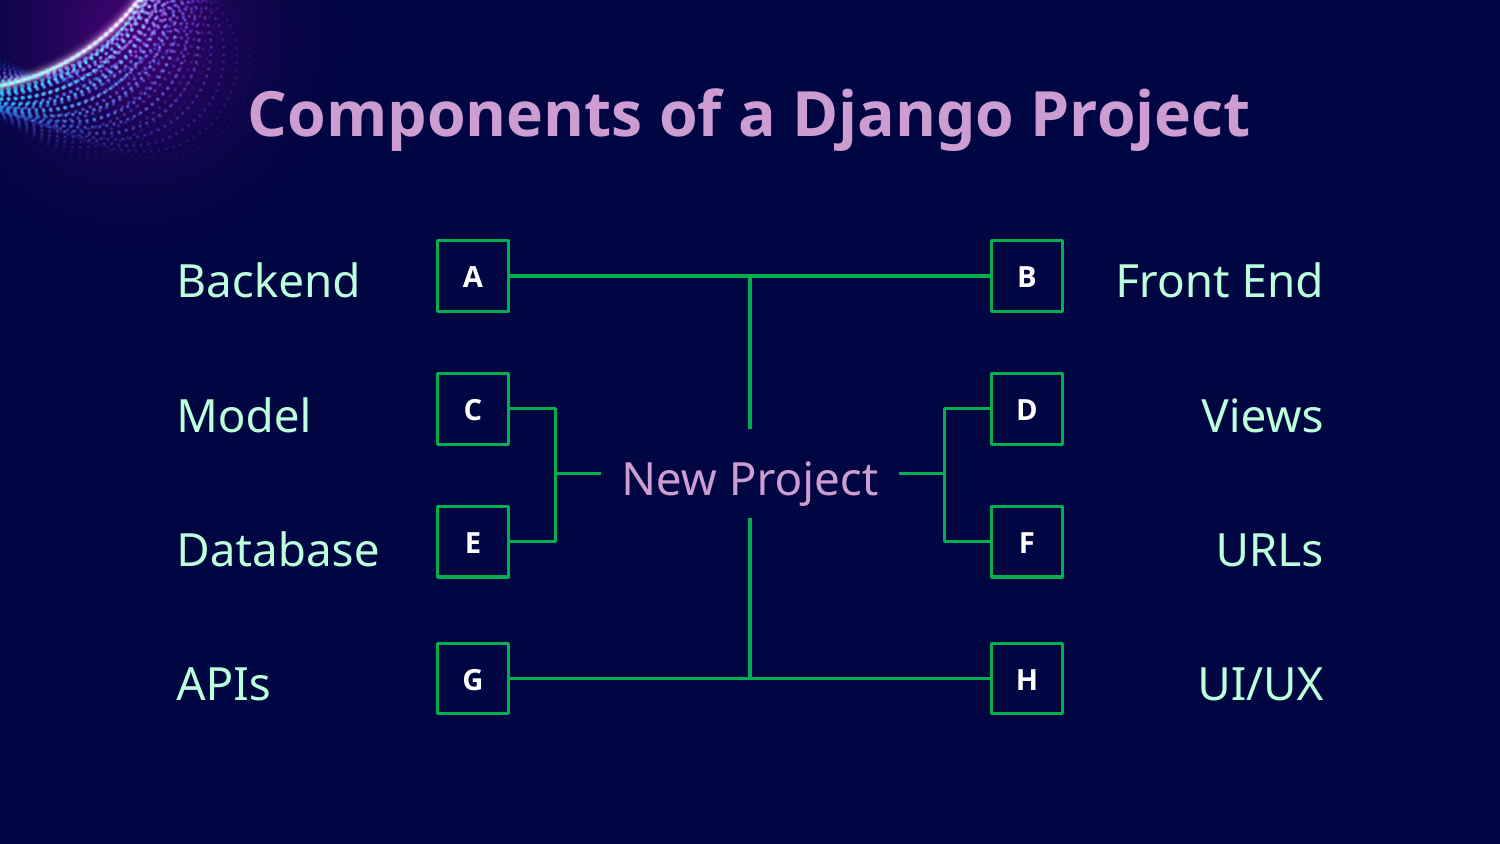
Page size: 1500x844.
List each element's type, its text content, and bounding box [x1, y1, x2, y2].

text_box A [437, 240, 509, 312]
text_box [508, 408, 602, 472]
text_box G [437, 643, 509, 714]
text_box Front End [1099, 230, 1339, 322]
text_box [898, 473, 992, 543]
picture [0, 0, 409, 299]
title Components of a Django Project [118, 59, 1382, 153]
text_box UI/UX [1099, 632, 1339, 725]
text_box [548, 476, 710, 720]
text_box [898, 408, 992, 472]
text_box Backend [161, 230, 401, 322]
text_box F [991, 506, 1063, 578]
text_box Views [1099, 364, 1339, 457]
text_box C [437, 373, 509, 445]
text_box H [991, 643, 1063, 714]
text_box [794, 231, 948, 474]
text_box Model [161, 364, 401, 457]
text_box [789, 476, 952, 720]
text_box B [991, 240, 1063, 312]
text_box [508, 473, 602, 543]
text_box New Project [710, 429, 789, 518]
text_box Database [161, 498, 401, 591]
text_box URLs [1099, 498, 1339, 591]
text_box APIs [161, 632, 401, 725]
text_box D [991, 373, 1063, 445]
text_box E [437, 506, 509, 578]
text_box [552, 231, 706, 474]
